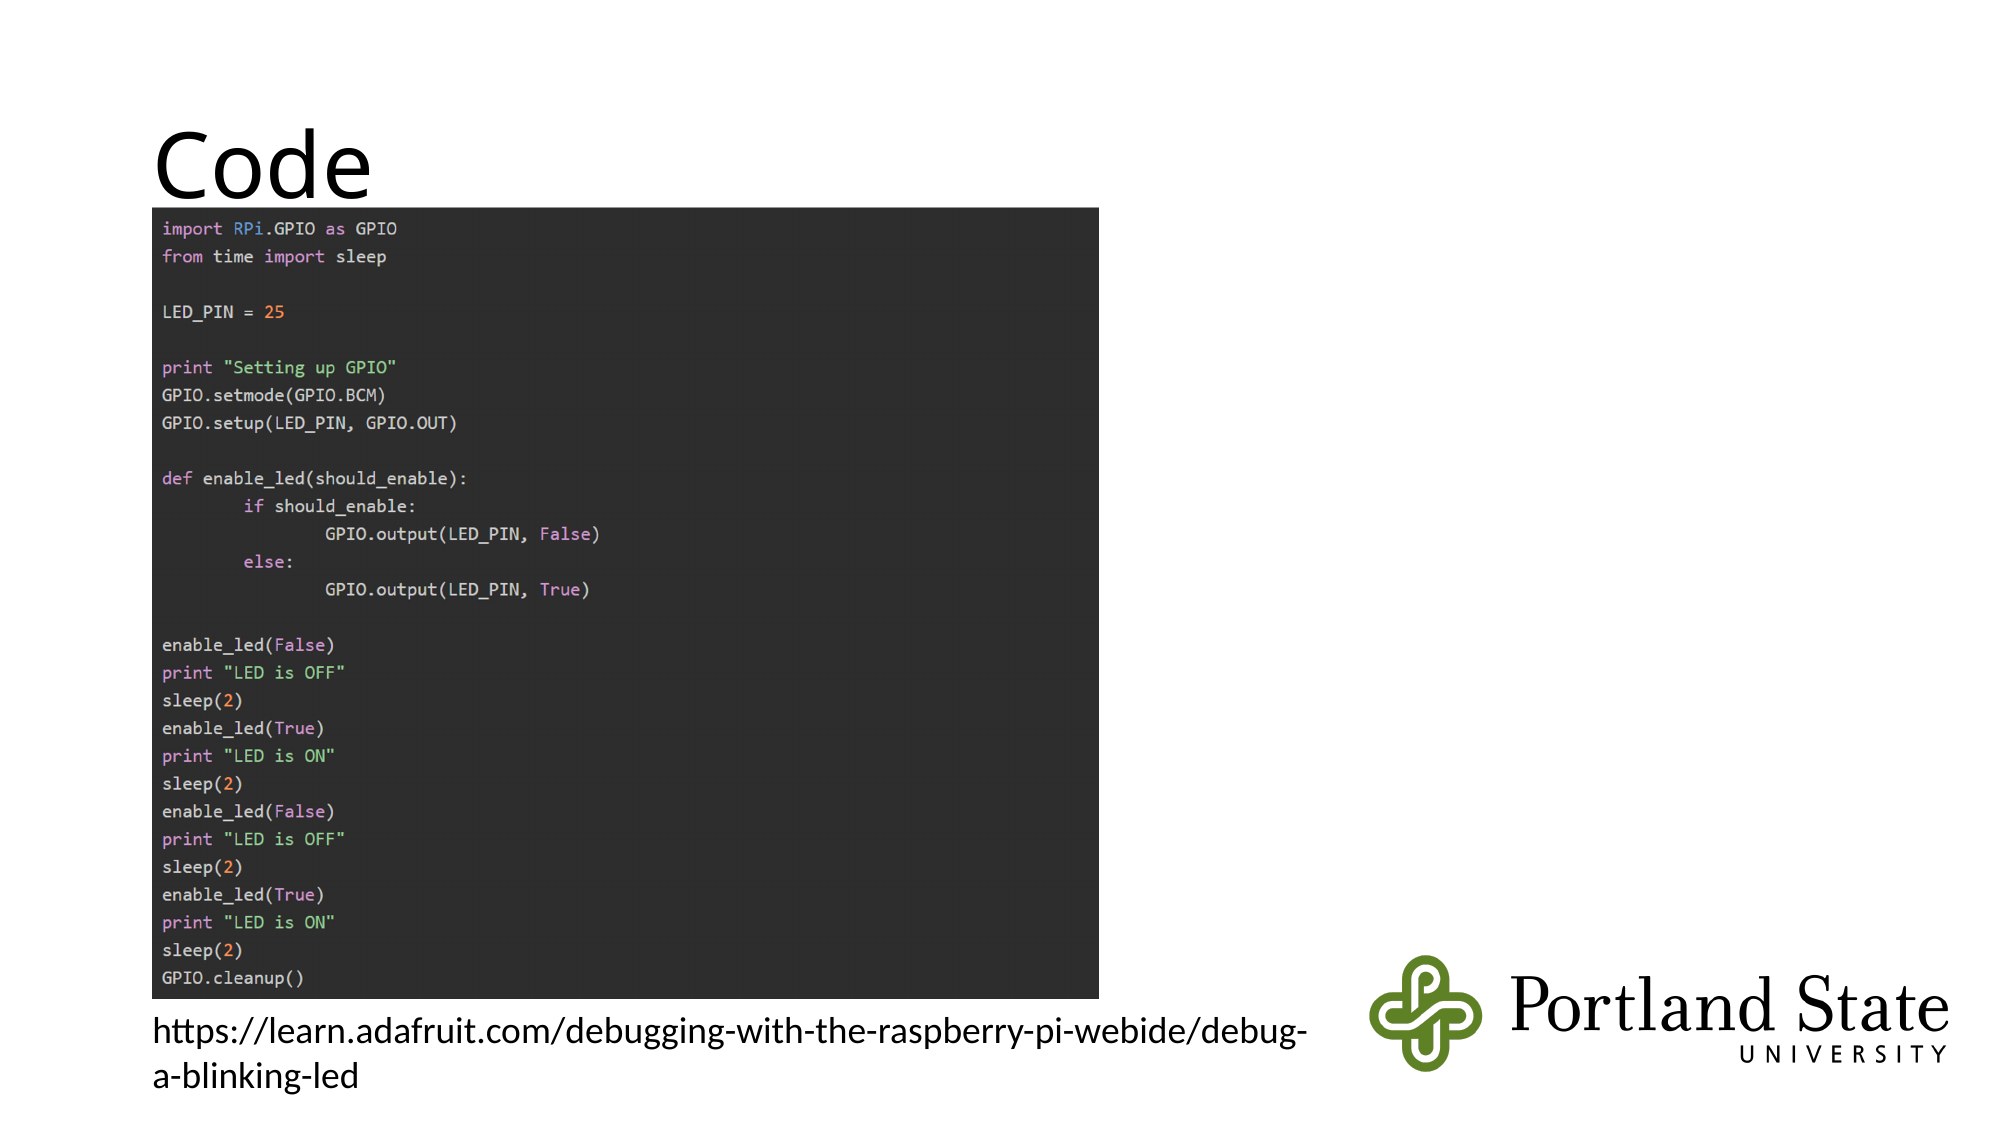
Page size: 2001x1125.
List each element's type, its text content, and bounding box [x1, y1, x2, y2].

picture [152, 207, 1099, 999]
text_box https://learn.adafruit.com/debugging-with-the-raspberry-pi-webide/debug-a-blinking-led [137, 998, 1348, 1104]
picture [1347, 929, 1970, 1097]
title Code [137, 59, 1863, 278]
